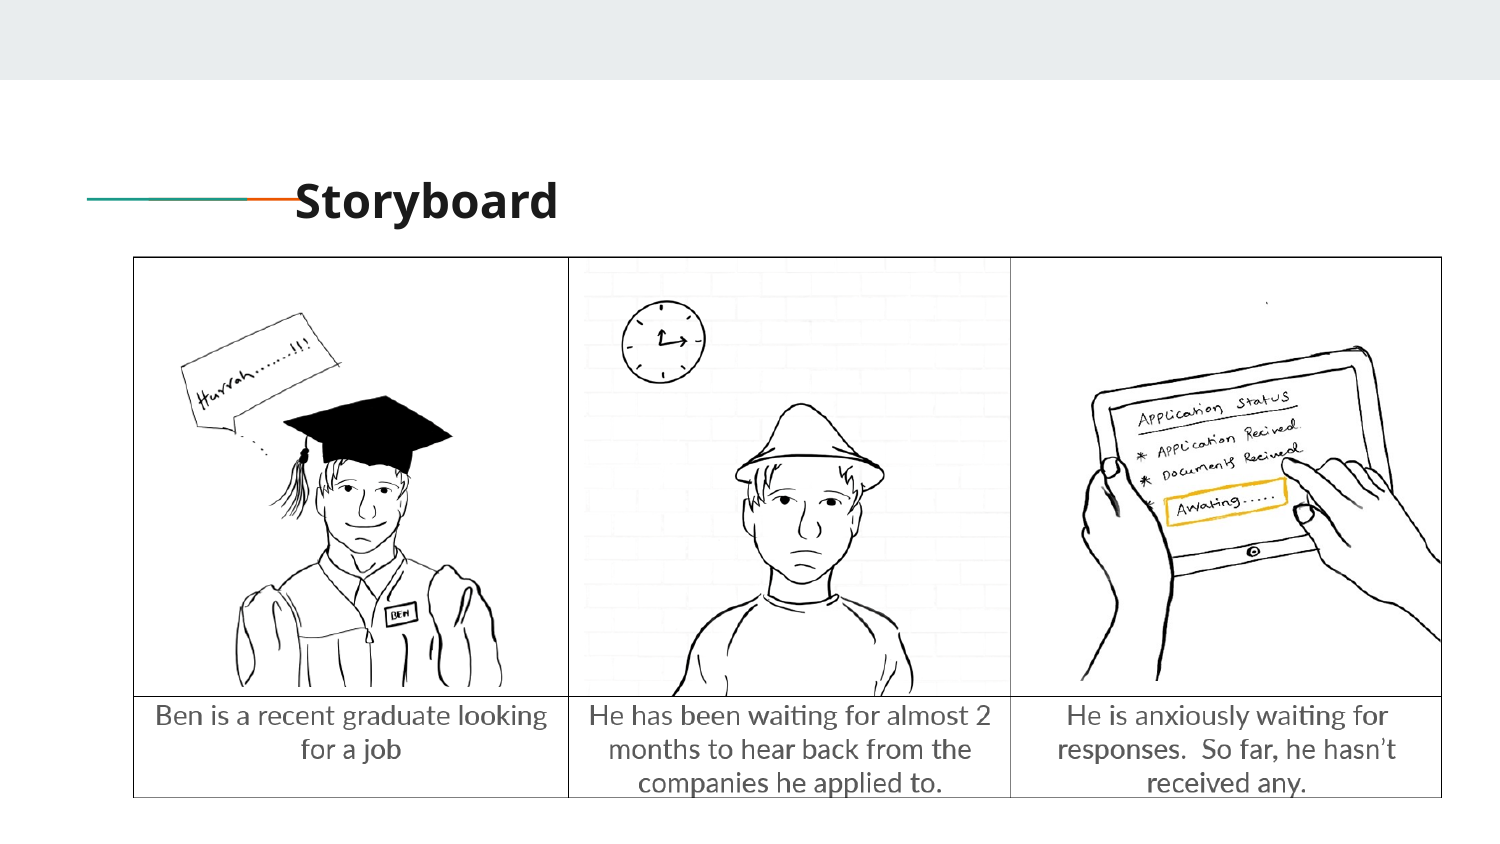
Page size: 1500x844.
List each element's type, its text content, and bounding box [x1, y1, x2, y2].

picture [129, 251, 1446, 803]
title Storyboard [280, 155, 1500, 244]
